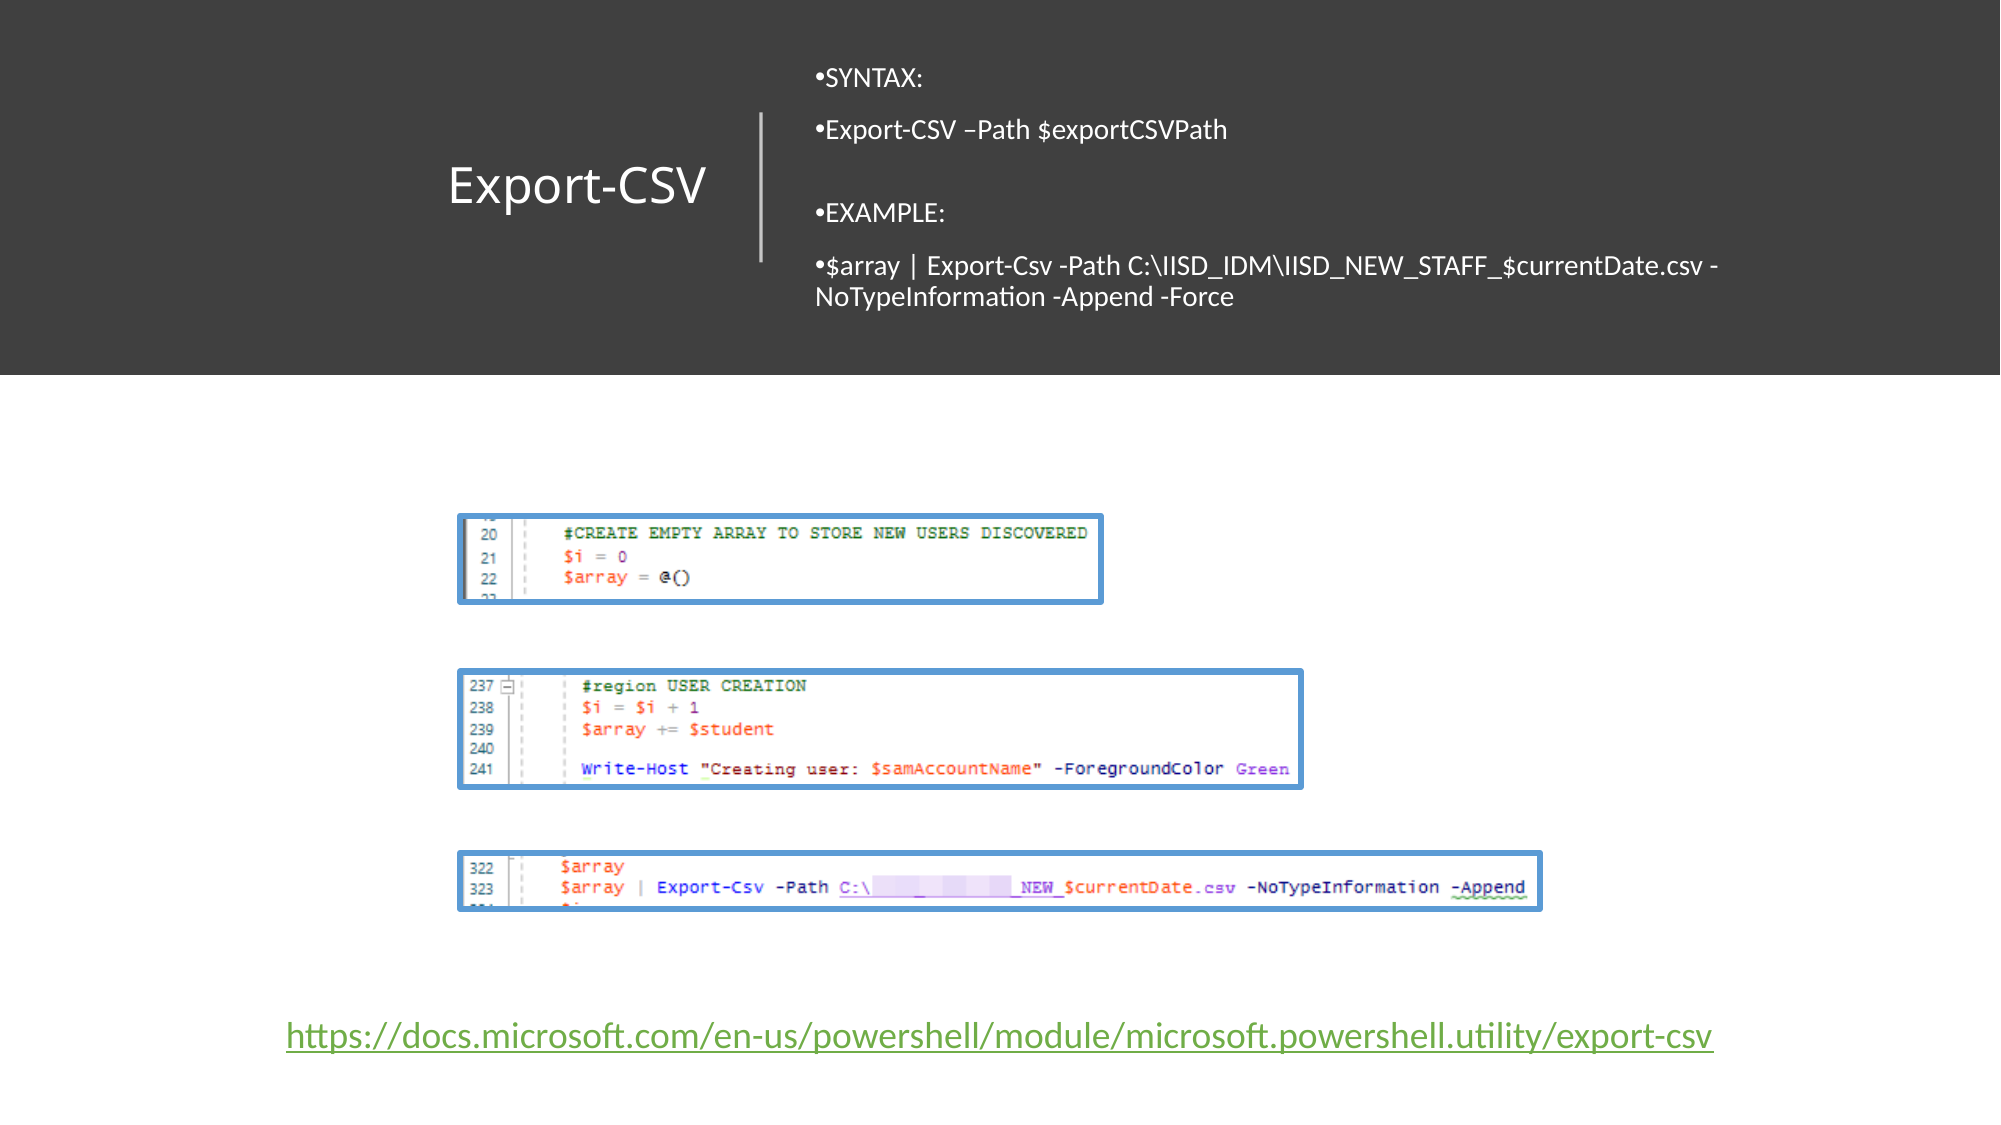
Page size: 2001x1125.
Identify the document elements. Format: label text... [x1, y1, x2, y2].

text_box SYNTAX: Export-CSV –Path $exportCSVPath EXAMPLE: $array | Export-Csv -Path C:\IISD_IDM\IISD_NEW_STAFF_$currentDate.csv -NoTypeInformation -Append -Force [800, 67, 1869, 308]
title Export-CSV [130, 78, 722, 297]
text_box [0, 0, 2000, 376]
picture [463, 855, 1537, 906]
picture [463, 674, 1298, 784]
picture [463, 518, 1098, 599]
text_box https://docs.microsoft.com/en-us/powershell/module/microsoft.powershell.utility/export-csv [0, 1003, 2000, 1064]
